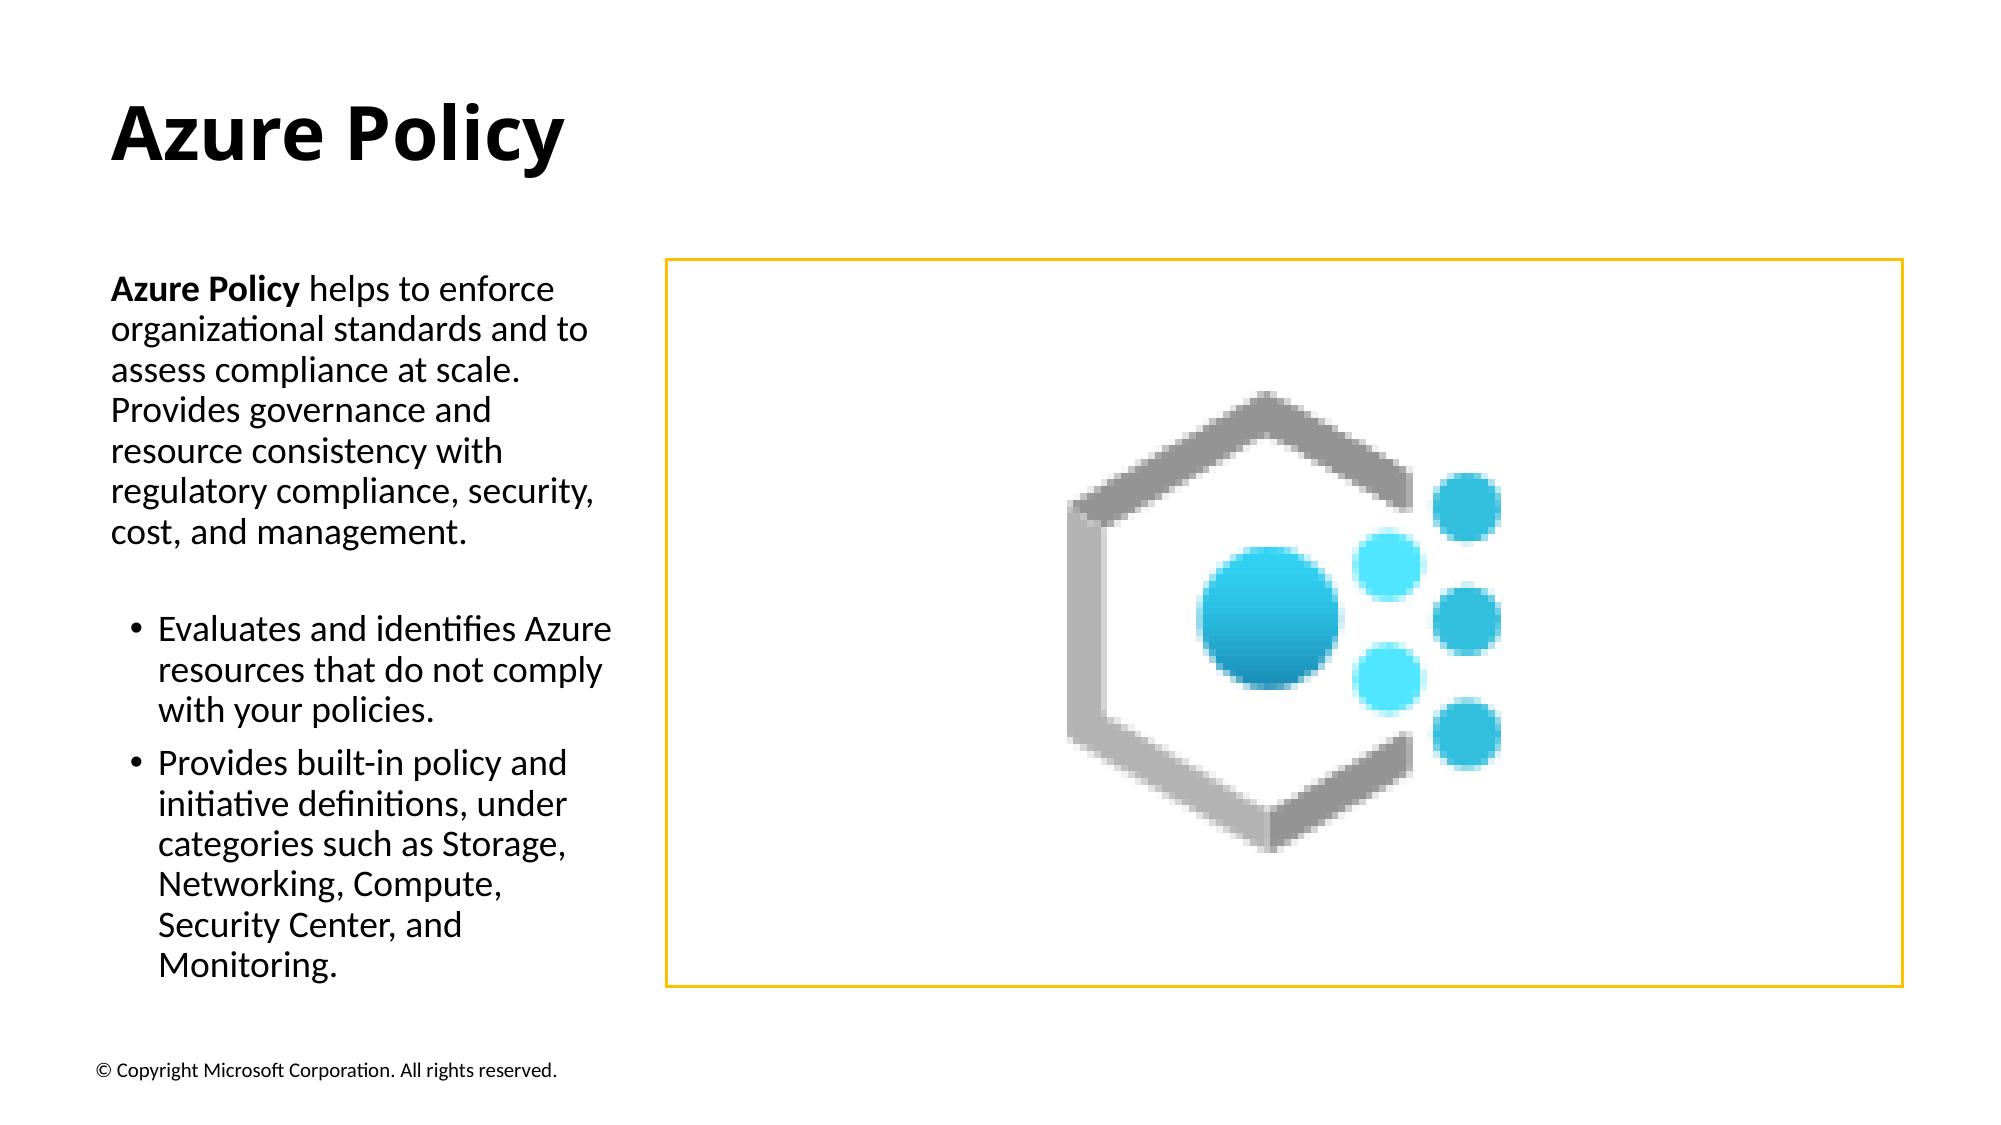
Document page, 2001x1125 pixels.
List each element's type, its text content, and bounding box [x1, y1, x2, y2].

list Evaluates and identifies Azure resources that do not comply with your policies. Provides built-in policy and initiative definitions, under categories such as Storage, Networking, Compute, Security Center, and Monitoring. [96, 601, 634, 998]
footer © Copyright Microsoft Corporation. All rights reserved. [95, 1053, 776, 1086]
title Azure Policy [96, 96, 1909, 177]
list Azure Policy helps to enforce organizational standards and to assess compliance at scale. Provides governance and resource consistency with regulatory compliance, security, cost, and management. [95, 261, 630, 580]
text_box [666, 259, 1903, 987]
